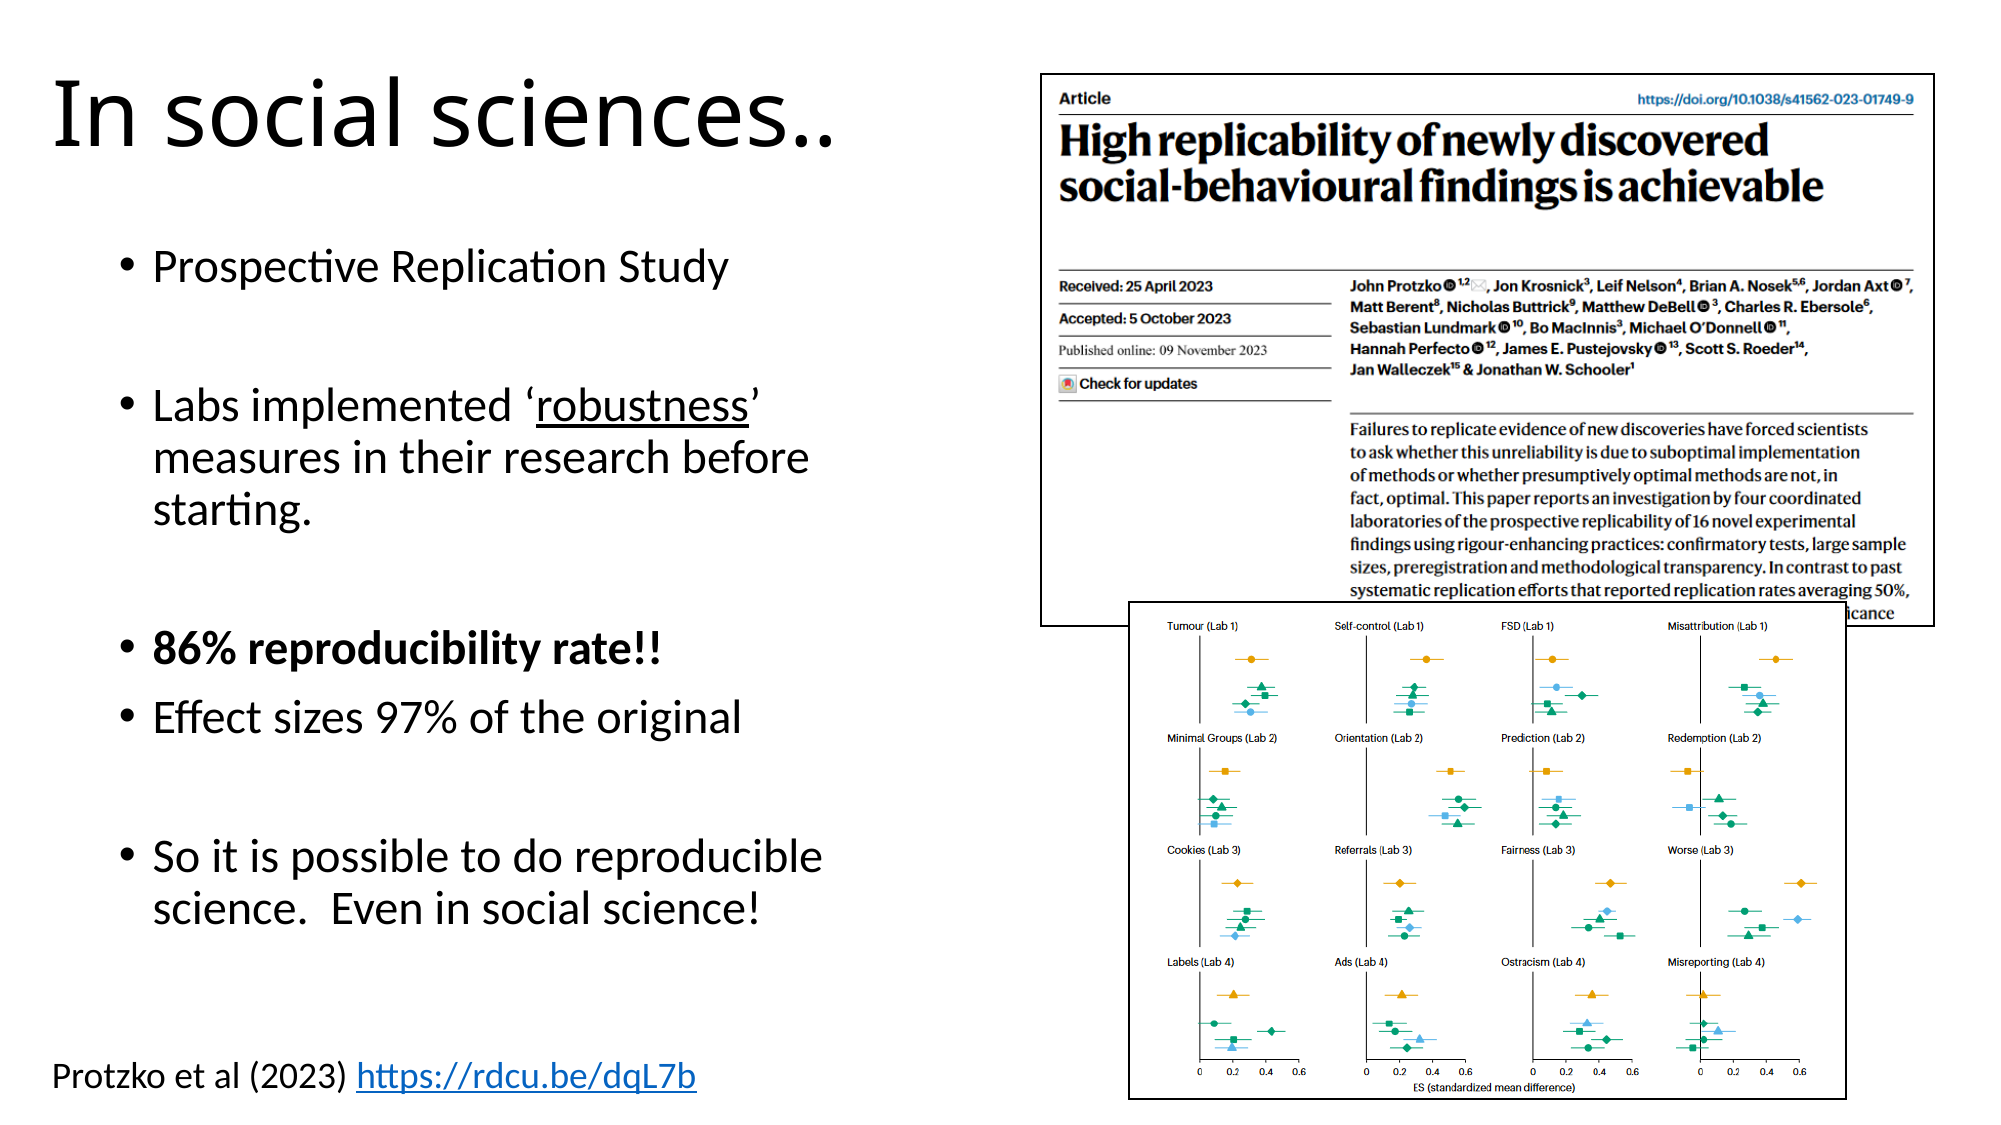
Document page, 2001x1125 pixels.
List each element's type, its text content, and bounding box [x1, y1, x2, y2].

picture [1042, 74, 1934, 1099]
title In social sciences.. [37, 26, 1967, 208]
list Prospective Replication Study Labs implemented ‘robustness’ measures in their research before starting. 86% reproducibility rate!! Effect sizes 97% of the original So it is possible to do reproducible science. Even in social science! [104, 233, 954, 948]
text_box Protzko et al (2023) https://rdcu.be/dqL7b [37, 1043, 1058, 1103]
